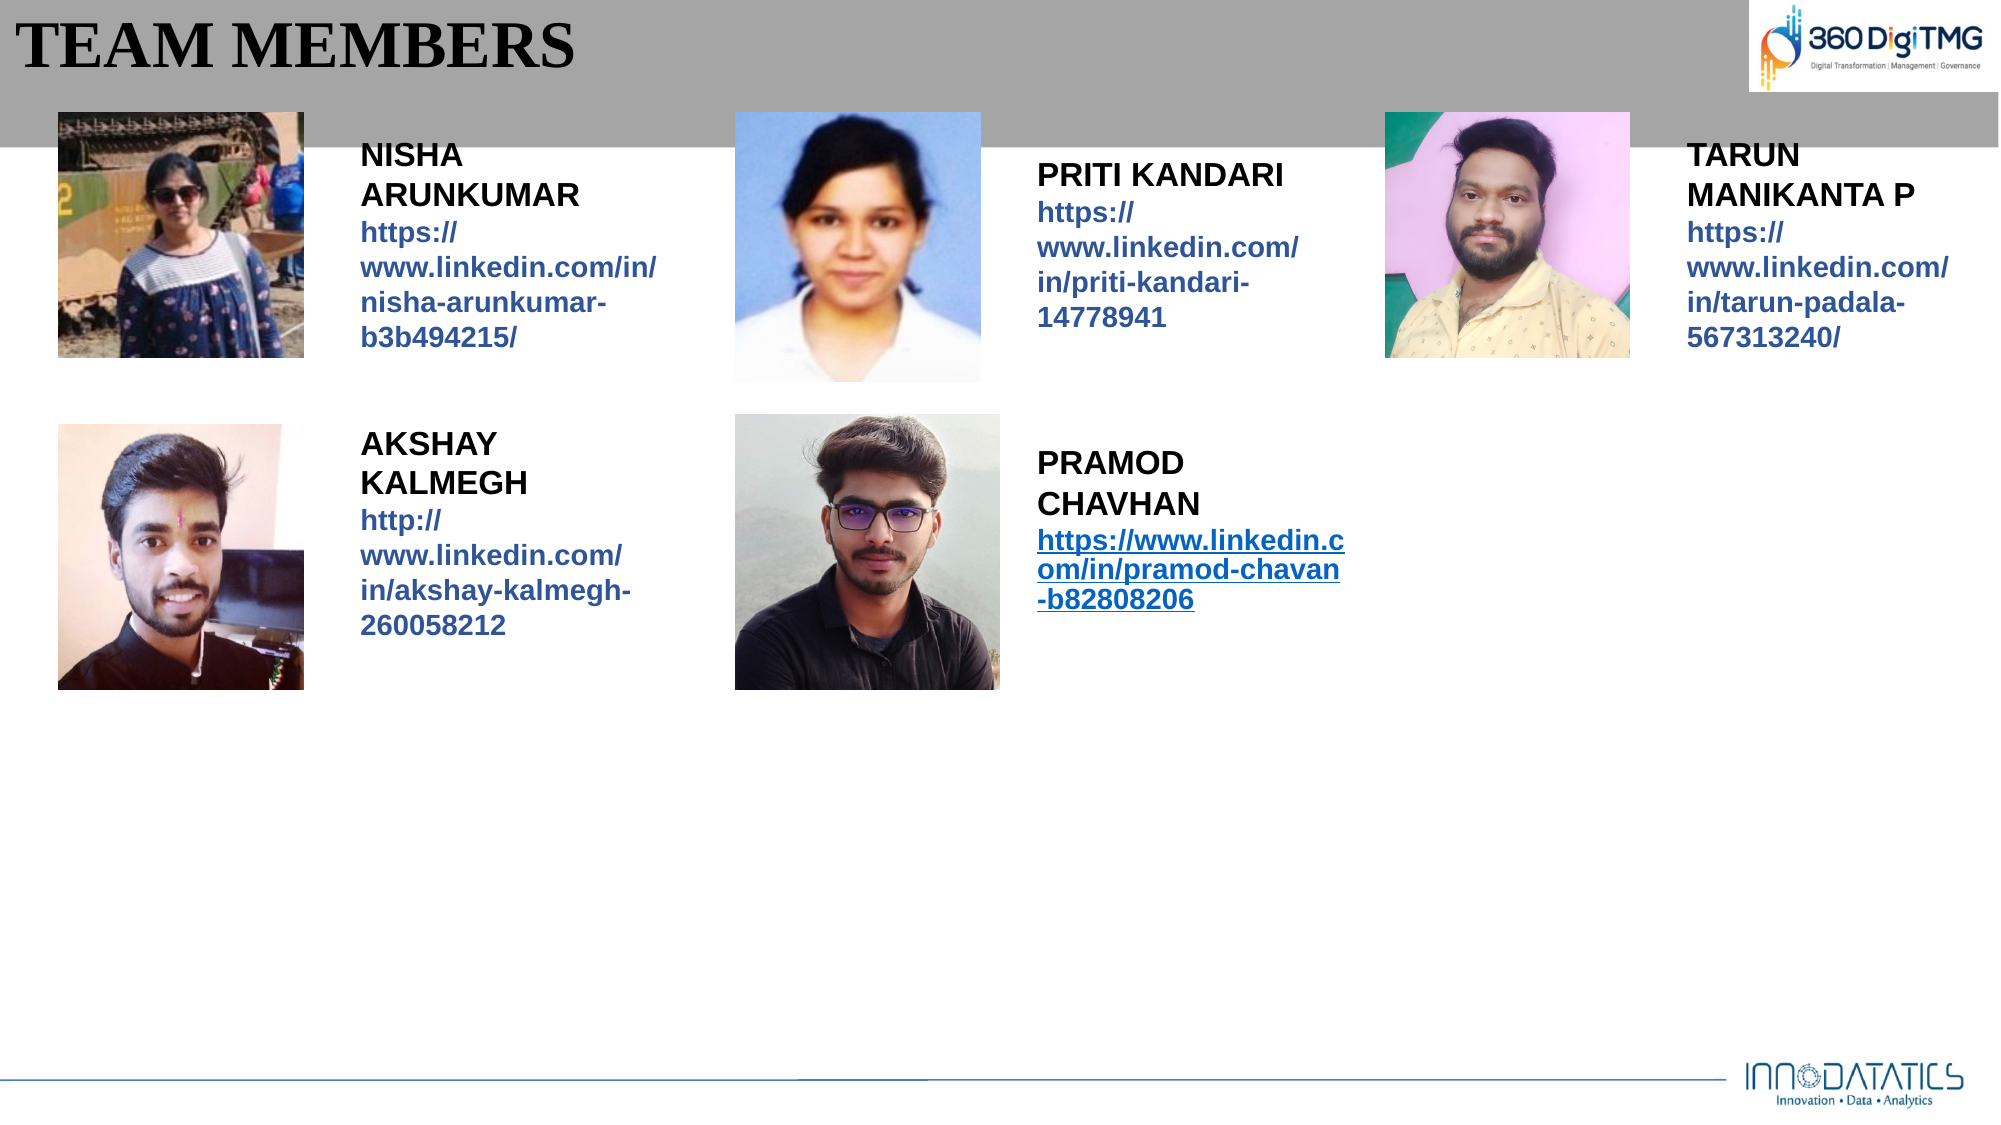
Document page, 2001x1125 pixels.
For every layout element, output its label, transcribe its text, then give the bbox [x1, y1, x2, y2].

picture [735, 414, 1000, 690]
text_box PRITI KANDARI https://www.linkedin.com/in/priti-kandari-14778941 [1022, 145, 1344, 341]
text_box PRAMOD CHAVHAN https://www.linkedin.com/in/pramod-chavan-b82808206 [1022, 434, 1363, 564]
text_box AKSHAY KALMEGH http://www.linkedin.com/in/akshay-kalmegh-260058212 [345, 414, 659, 649]
text_box TARUN MANIKANTA P https://www.linkedin.com/in/tarun-padala-567313240/ [1672, 125, 1999, 361]
picture [58, 112, 304, 358]
picture [1385, 112, 1631, 358]
picture [1744, 1043, 1973, 1125]
picture [1749, 0, 2000, 92]
title TEAM MEMBERS [0, 0, 1999, 148]
picture [735, 112, 981, 383]
picture [58, 424, 304, 690]
text_box NISHA ARUNKUMAR https://www.linkedin.com/in/nisha-arunkumar-b3b494215/ [345, 125, 694, 361]
